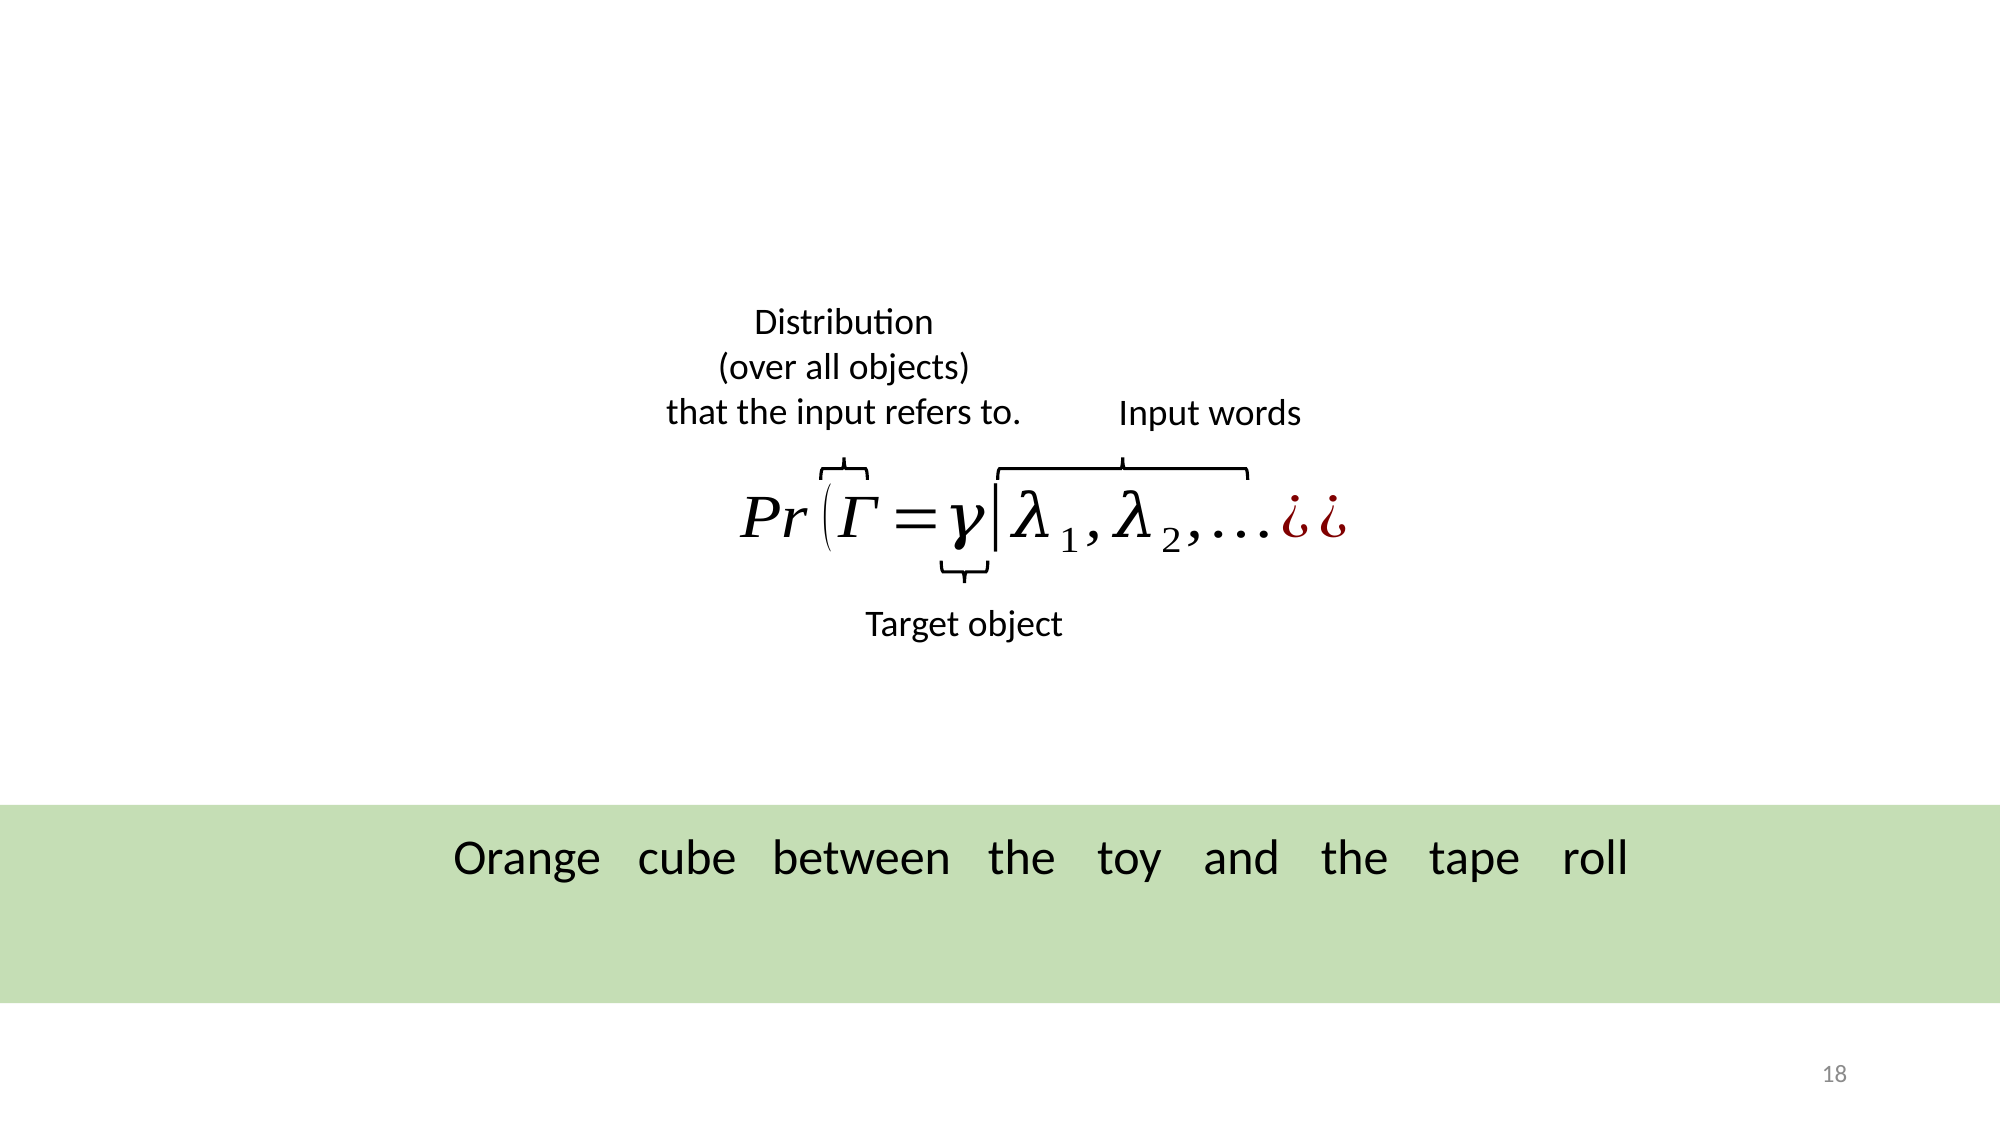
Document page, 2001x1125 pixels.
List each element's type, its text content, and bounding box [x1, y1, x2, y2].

text_box Input words [1103, 380, 1317, 440]
text_box Target object [850, 591, 1079, 652]
slide_number 18 [1412, 1042, 1863, 1103]
text_box Distribution (over all objects) that the input refers to. [651, 289, 1038, 440]
text_box [940, 560, 989, 584]
text_box [0, 804, 2000, 1004]
text_box [997, 457, 1249, 480]
text_box [820, 457, 868, 480]
